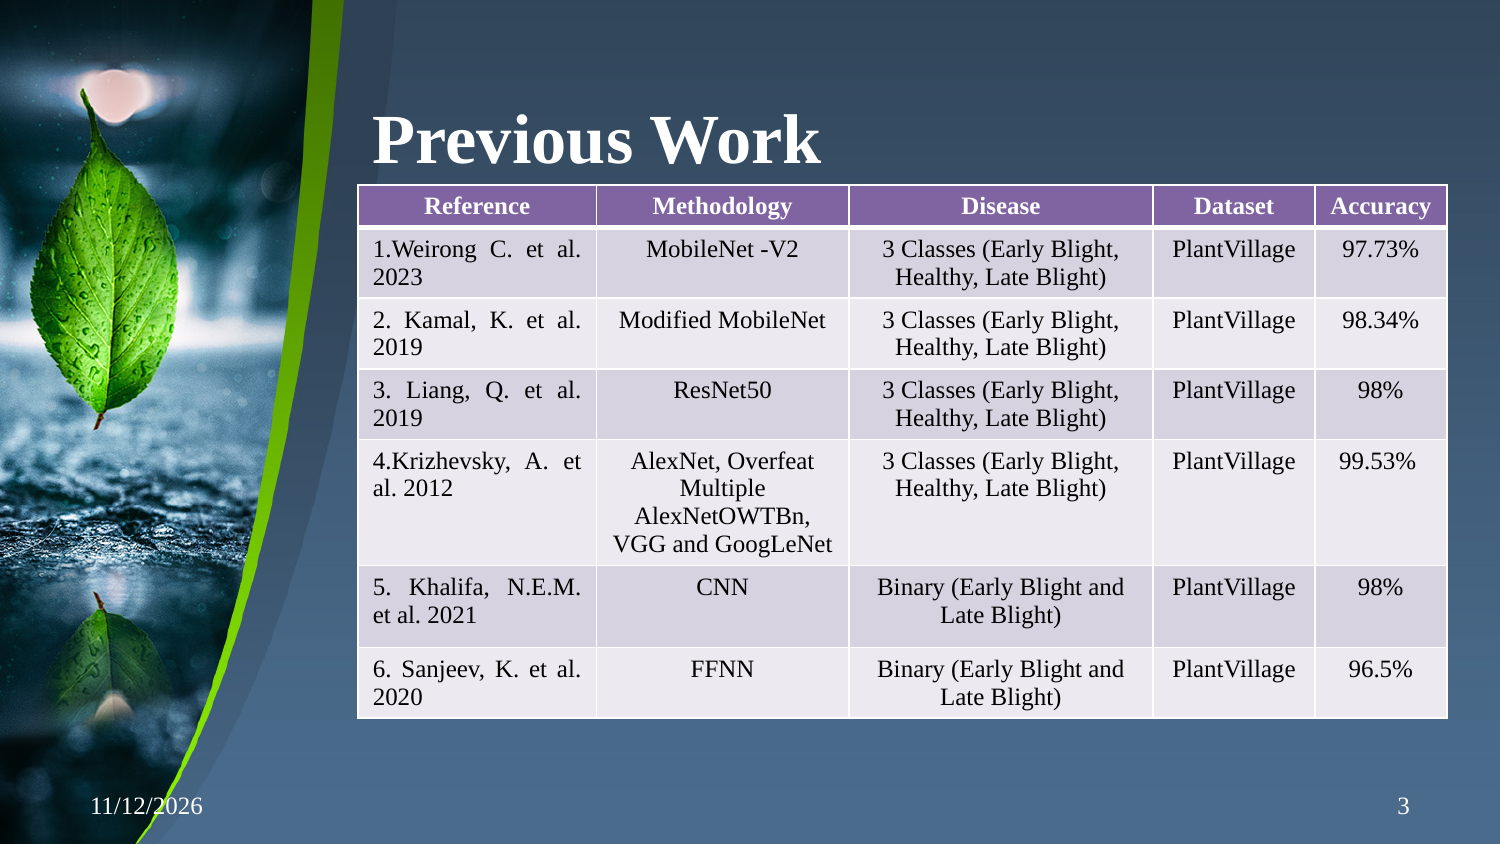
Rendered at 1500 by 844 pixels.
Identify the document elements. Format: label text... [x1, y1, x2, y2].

title Previous Work [357, 84, 1425, 184]
table_header Methodology [597, 186, 848, 225]
table_cell 6. Sanjeev, K. et al. 2020 [359, 648, 596, 717]
table_cell Binary (Early Blight and Late Blight) [850, 648, 1152, 717]
table_cell 5. Khalifa, N.E.M. et al. 2021 [359, 566, 596, 647]
table_cell PlantVillage [1154, 440, 1314, 565]
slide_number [75, 782, 425, 827]
table_cell 4.Krizhevsky, A. et al. 2012 [359, 440, 596, 565]
table_cell CNN [597, 566, 848, 647]
table_cell 3 Classes (Early Blight, Healthy, Late Blight) [850, 440, 1152, 565]
table_cell 2. Kamal, K. et al. 2019 [359, 299, 596, 368]
table_cell 98% [1316, 566, 1446, 647]
table_cell PlantVillage [1154, 370, 1314, 439]
table_cell 98% [1316, 370, 1446, 439]
table_cell AlexNet, Overfeat Multiple AlexNetOWTBn, VGG and GoogLeNet [597, 440, 848, 565]
table_cell 3 Classes (Early Blight, Healthy, Late Blight) [850, 230, 1152, 297]
slide_number 3 [1074, 782, 1425, 827]
table_cell 3 Classes (Early Blight, Healthy, Late Blight) [850, 299, 1152, 368]
table_cell 98.34% [1316, 299, 1446, 368]
table_cell PlantVillage [1154, 566, 1314, 647]
table_cell FFNN [597, 648, 848, 717]
table_cell Modified MobileNet [597, 299, 848, 368]
table_cell 3 Classes (Early Blight, Healthy, Late Blight) [850, 370, 1152, 439]
table_header Disease [850, 186, 1152, 225]
table_header Dataset [1154, 186, 1314, 225]
picture [0, 0, 1500, 844]
table_header Reference [359, 186, 596, 225]
table_cell Binary (Early Blight and Late Blight) [850, 566, 1152, 647]
table_cell 99.53% [1316, 440, 1446, 565]
table_cell 1.Weirong C. et al. 2023 [359, 230, 596, 297]
table_cell ResNet50 [597, 370, 848, 439]
table_cell PlantVillage [1154, 299, 1314, 368]
table_cell PlantVillage [1154, 648, 1314, 717]
table_header Accuracy [1316, 186, 1446, 225]
table_cell MobileNet -V2 [597, 230, 848, 297]
table_cell 97.73% [1316, 230, 1446, 297]
table_cell PlantVillage [1154, 230, 1314, 297]
table_cell 3. Liang, Q. et al. 2019 [359, 370, 596, 439]
table_cell 96.5% [1316, 648, 1446, 717]
